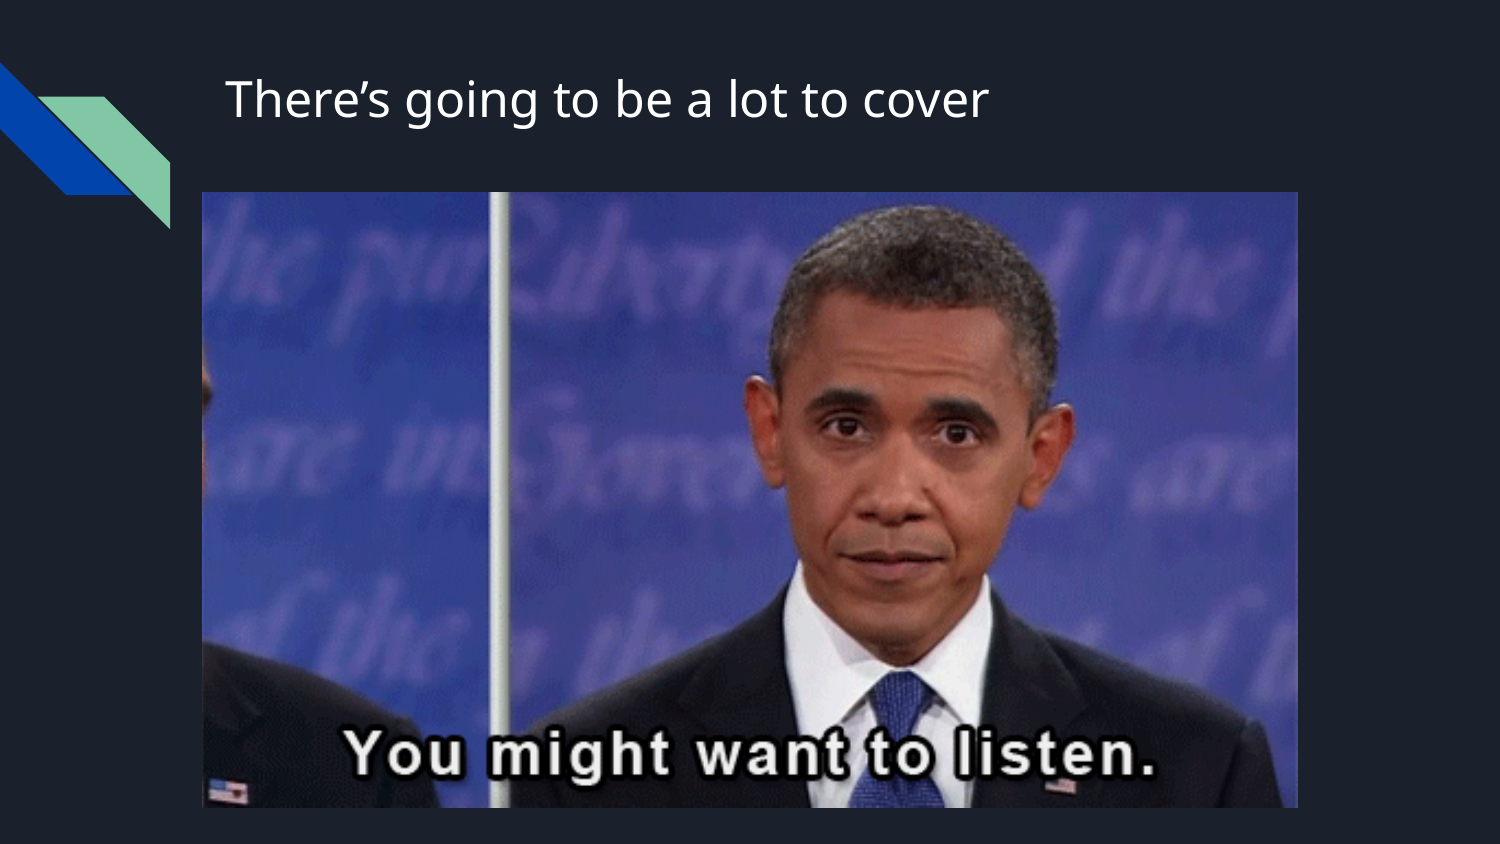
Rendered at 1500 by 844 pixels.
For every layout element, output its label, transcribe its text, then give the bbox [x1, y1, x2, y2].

title There’s going to be a lot to cover [210, 52, 1366, 203]
picture [201, 192, 1298, 809]
